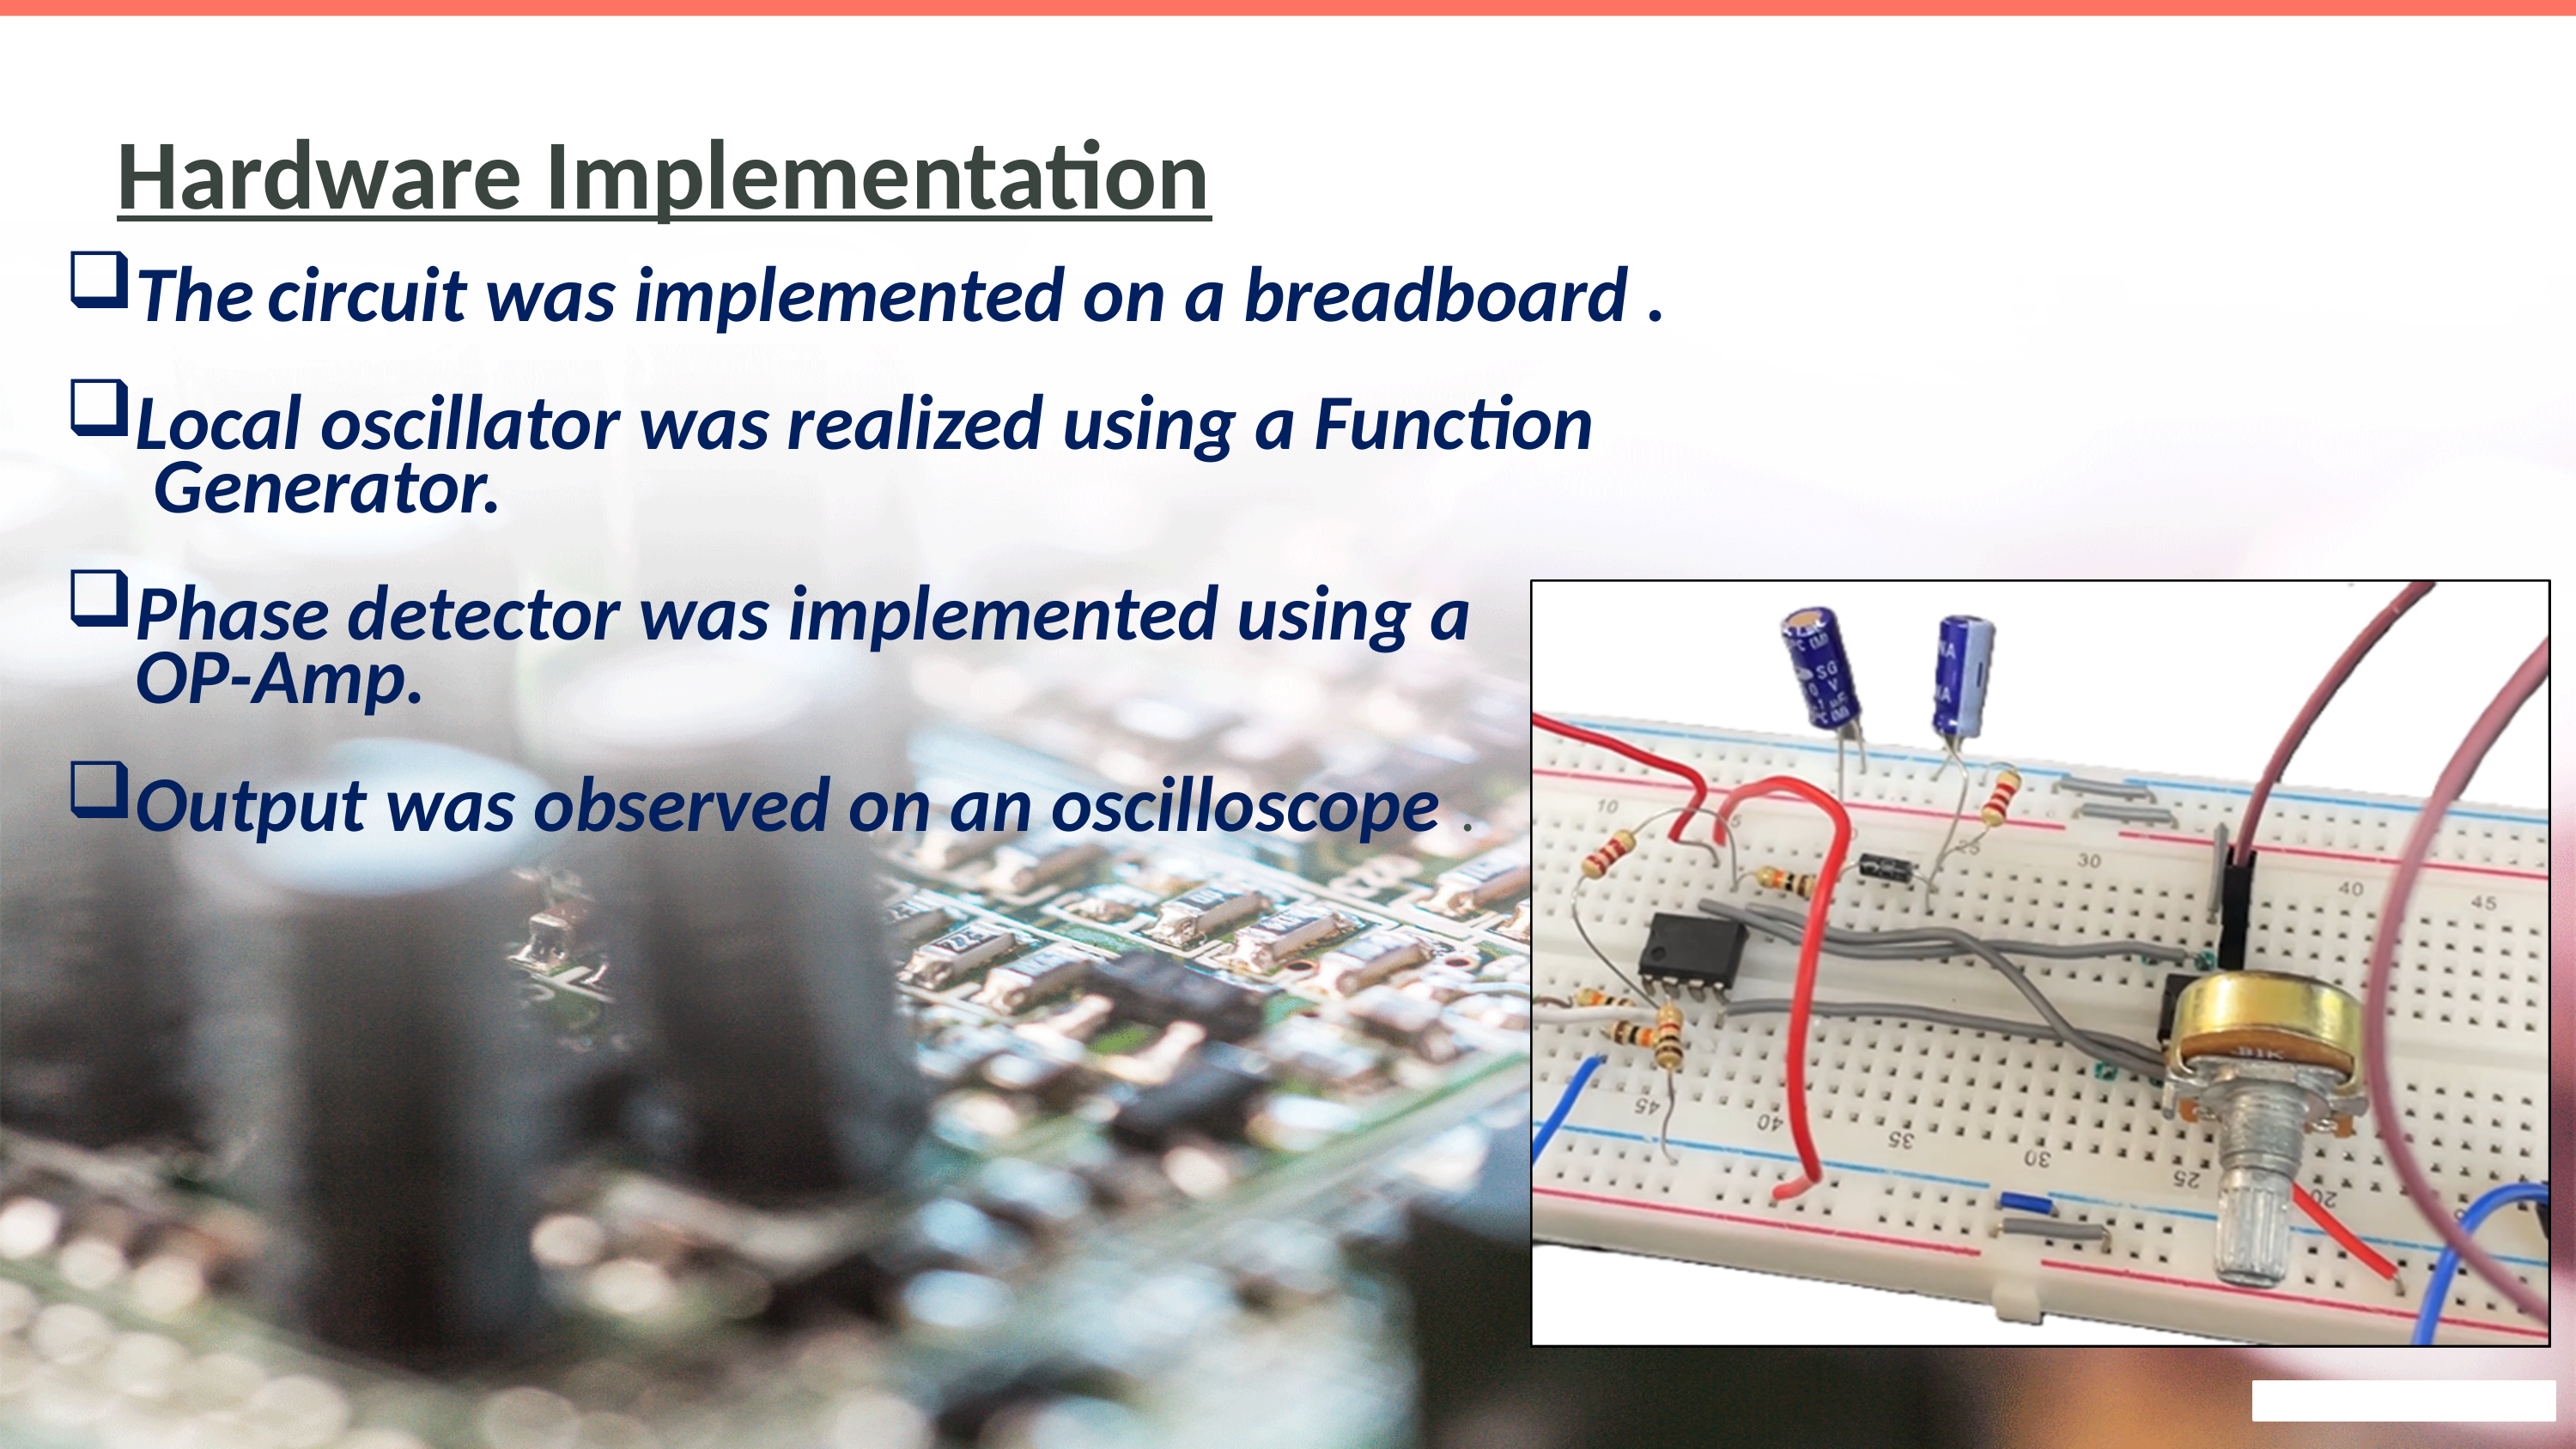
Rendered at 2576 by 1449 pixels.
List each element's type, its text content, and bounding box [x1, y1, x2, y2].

text_box Hardware Implementation [116, 105, 1480, 233]
text_box The circuit was implemented on a breadboard . Local oscillator was realized using a Function Generator. Phase detector was implemented using a OP-Amp. Output was observed on an oscilloscope . [64, 273, 1707, 964]
picture [0, 0, 2576, 1449]
text_box [2252, 1380, 2556, 1422]
